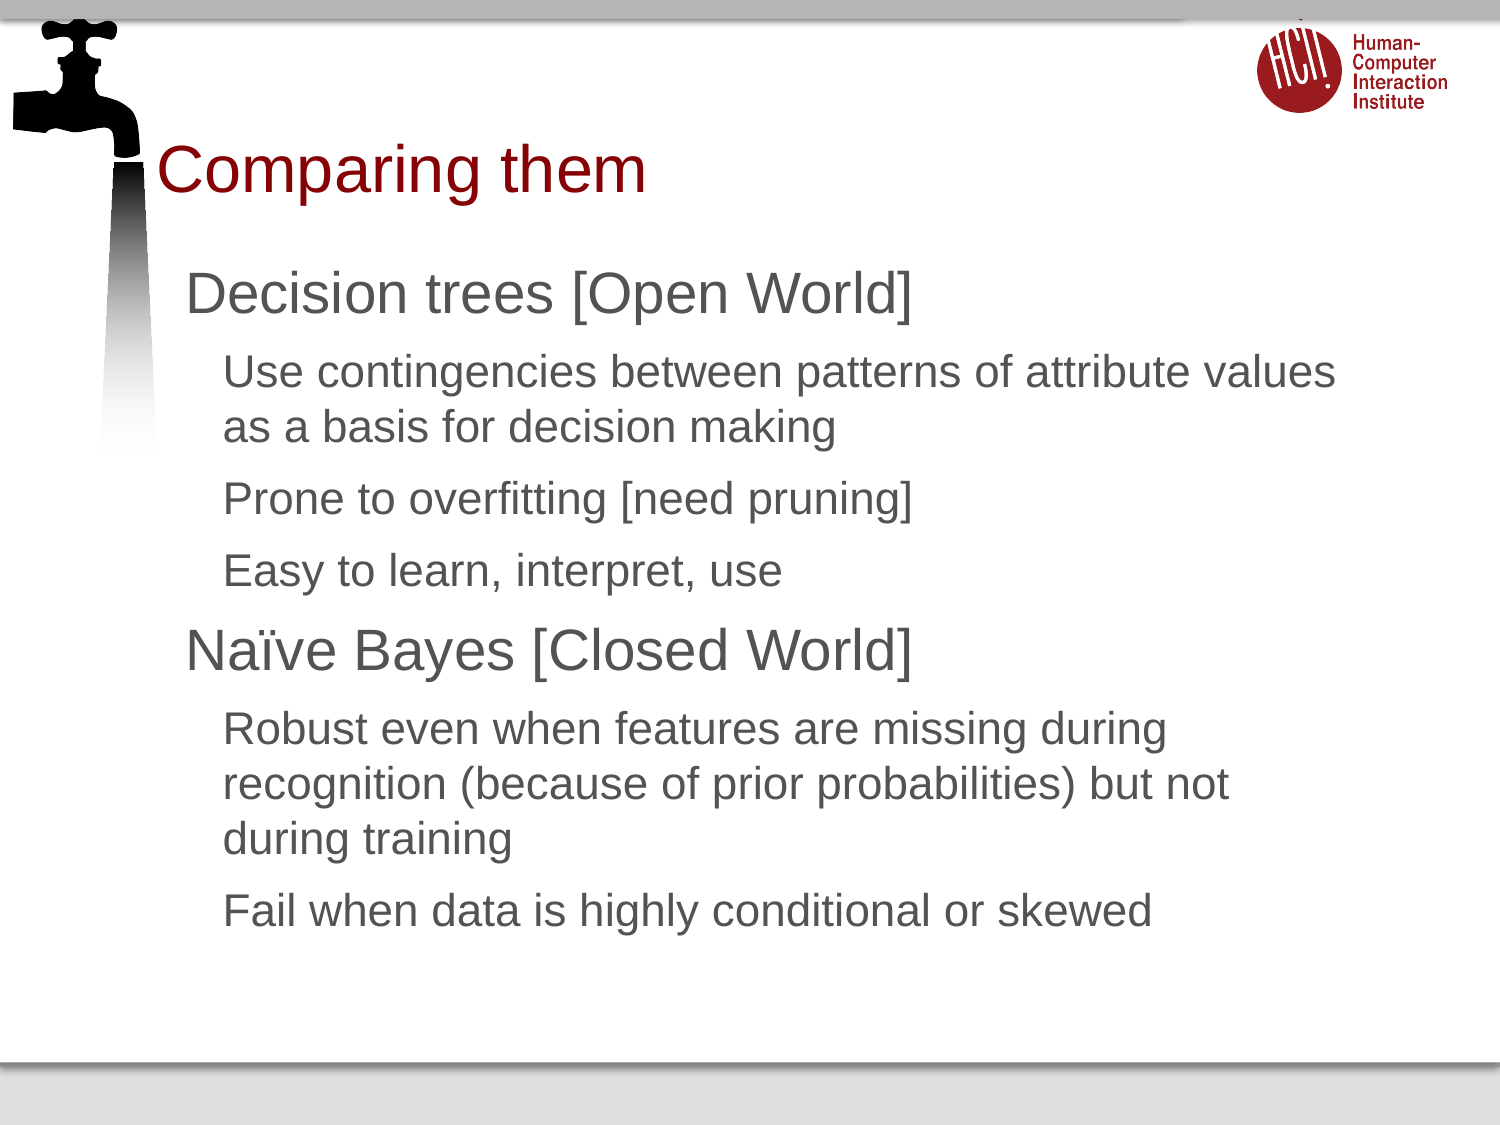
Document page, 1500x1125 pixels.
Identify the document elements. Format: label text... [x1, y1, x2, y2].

title Comparing them [156, 50, 1187, 214]
list Decision trees [Open World] Use contingencies between patterns of attribute values as a basis for decision making Prone to overfitting [need pruning] Easy to learn, interpret, use Naïve Bayes [Closed World] Robust even when features are missing during recognition (because of prior probabilities) but not during training Fail when data is highly conditional or skewed [185, 255, 1342, 974]
picture [13, 20, 140, 158]
picture [1257, 20, 1447, 113]
